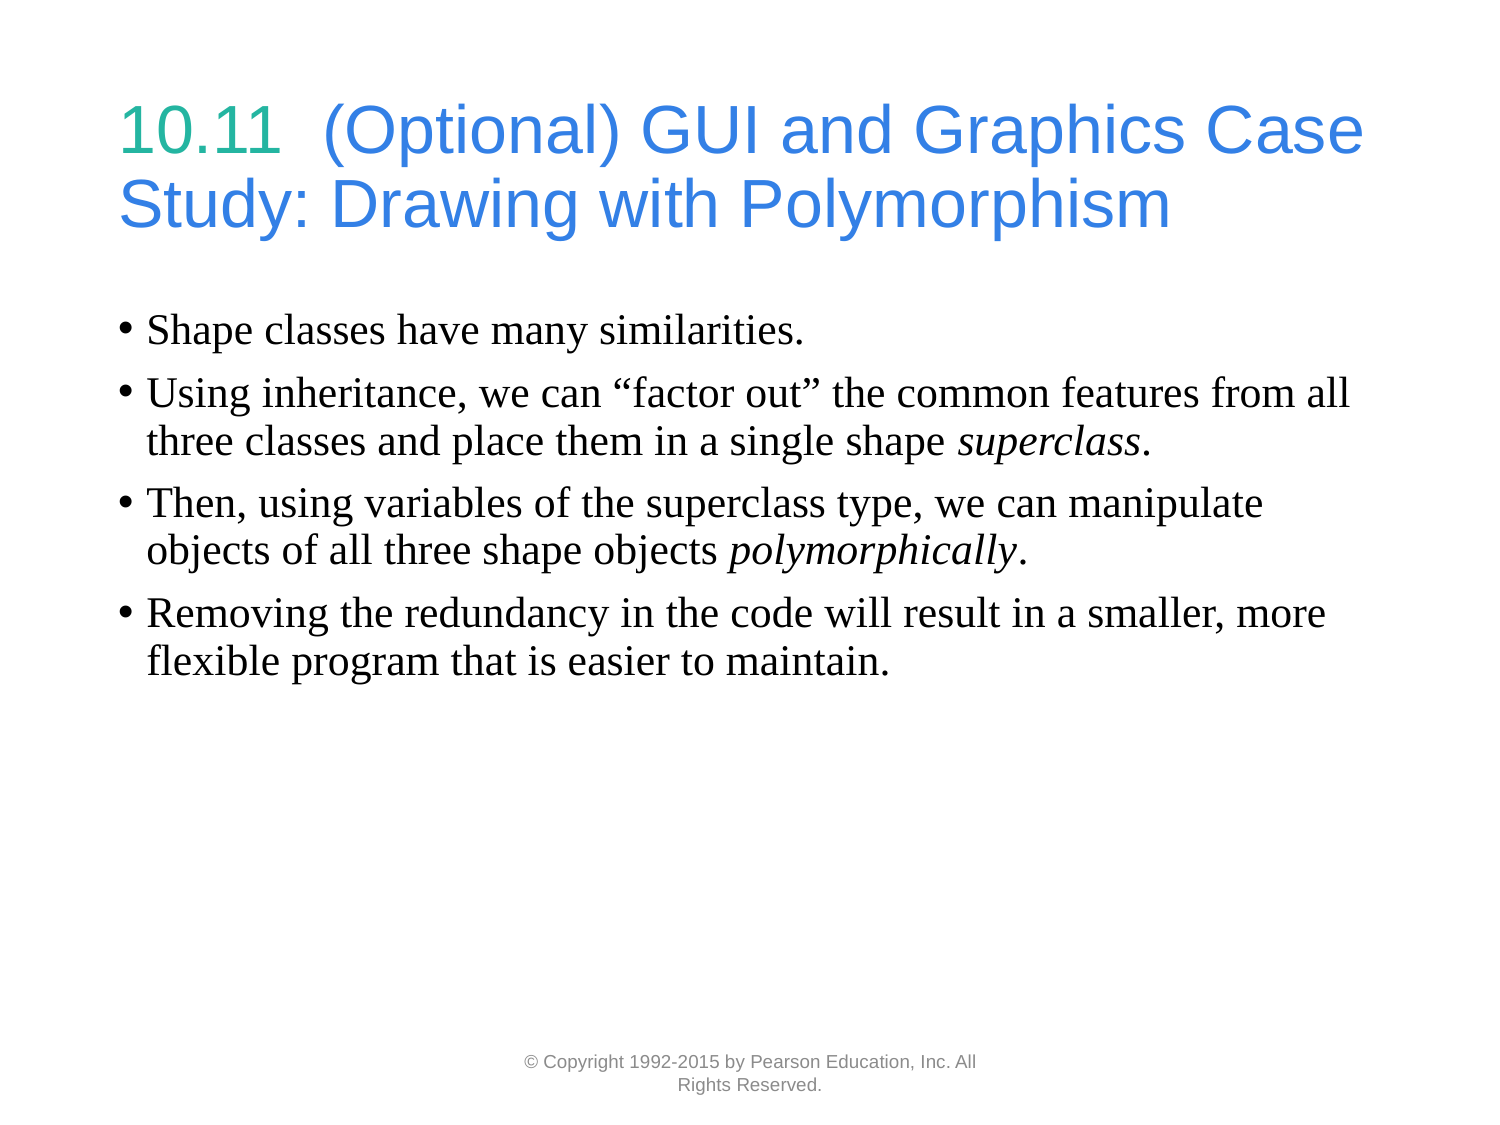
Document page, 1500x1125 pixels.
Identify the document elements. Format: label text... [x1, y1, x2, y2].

list Shape classes have many similarities. Using inheritance, we can “factor out” the common features from all three classes and place them in a single shape superclass. Then, using variables of the superclass type, we can manipulate objects of all three shape objects polymorphically. Removing the redundancy in the code will result in a smaller, more flexible program that is easier to maintain. [103, 299, 1397, 1014]
footer © Copyright 1992-2015 by Pearson Education, Inc. All Rights Reserved. [496, 1042, 1004, 1103]
title 10.11 (Optional) GUI and Graphics Case Study: Drawing with Polymorphism [103, 59, 1397, 278]
